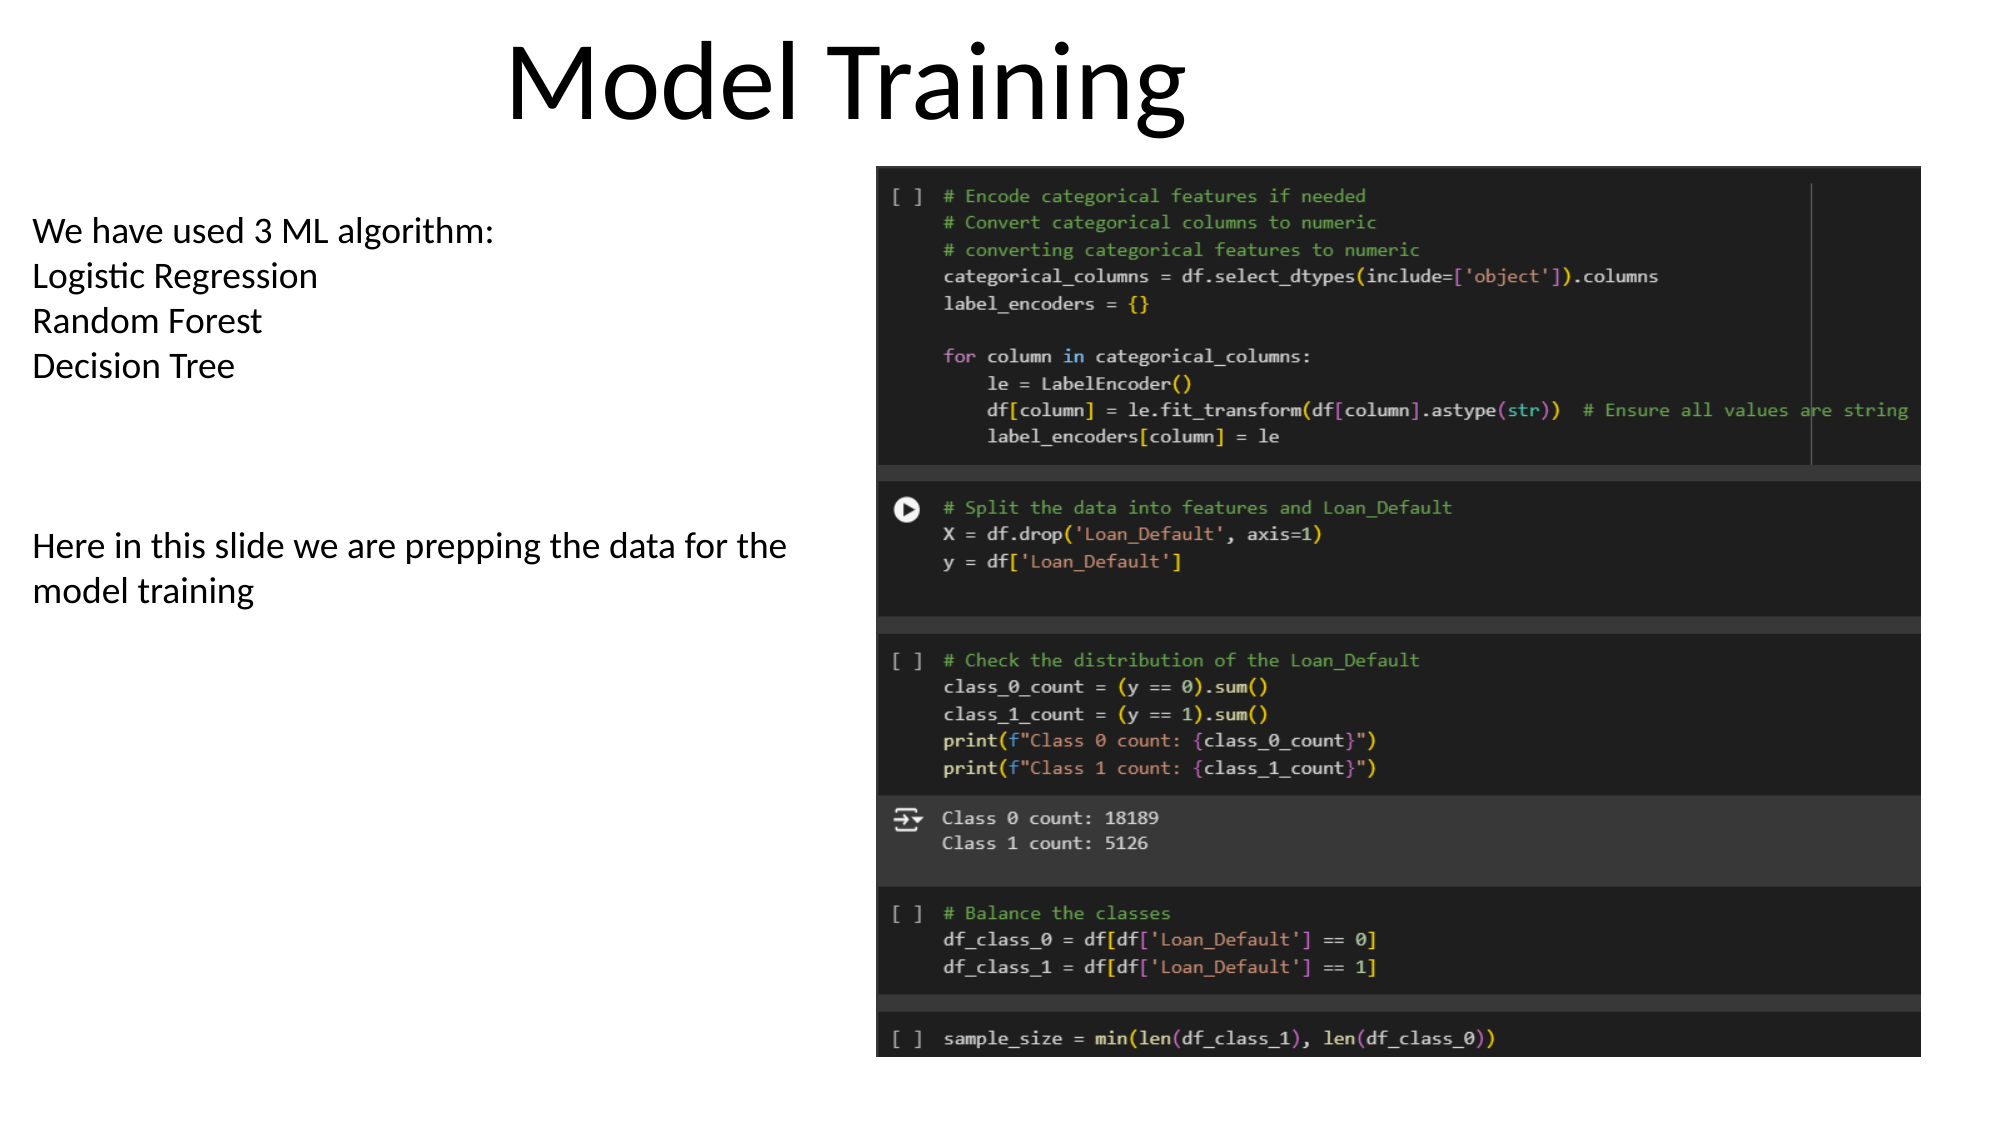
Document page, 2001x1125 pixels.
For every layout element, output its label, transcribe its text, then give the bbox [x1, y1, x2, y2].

picture [876, 166, 1921, 1057]
text_box Model Training [490, 0, 1657, 150]
text_box We have used 3 ML algorithm: Logistic Regression Random Forest Decision Tree Here in this slide we are prepping the data for the model training [17, 198, 807, 619]
